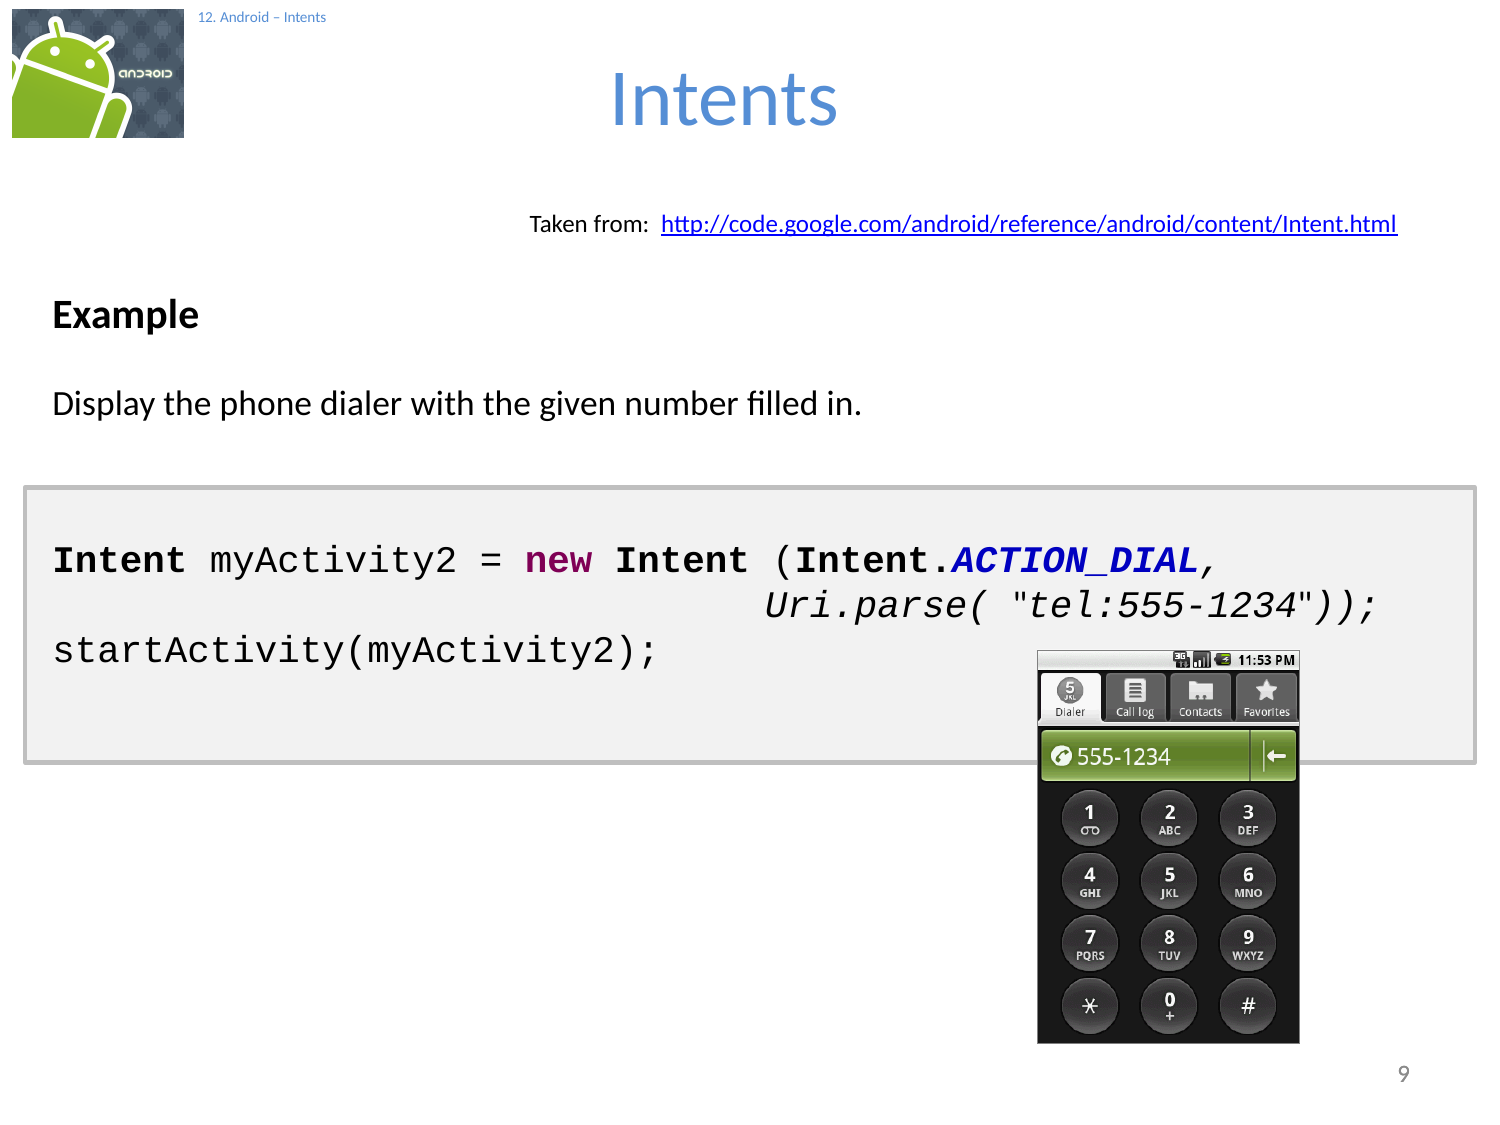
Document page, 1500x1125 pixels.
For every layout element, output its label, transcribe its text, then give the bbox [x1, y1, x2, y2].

text_box Taken from: http://code.google.com/android/reference/android/content/Intent.html Example Display the phone dialer with the given number filled in. Intent myActivity2 = new Intent (Intent.ACTION_DIAL, Uri.parse( "tel:555-1234")); startActivity(myActivity2); [37, 200, 1413, 678]
text_box [23, 485, 1032, 765]
picture [1037, 649, 1301, 1044]
text_box 12. Android – Intents Intents [49, 7, 1400, 150]
picture [12, 9, 184, 138]
text_box 9 [1074, 1042, 1425, 1103]
text_box [1304, 485, 1477, 765]
